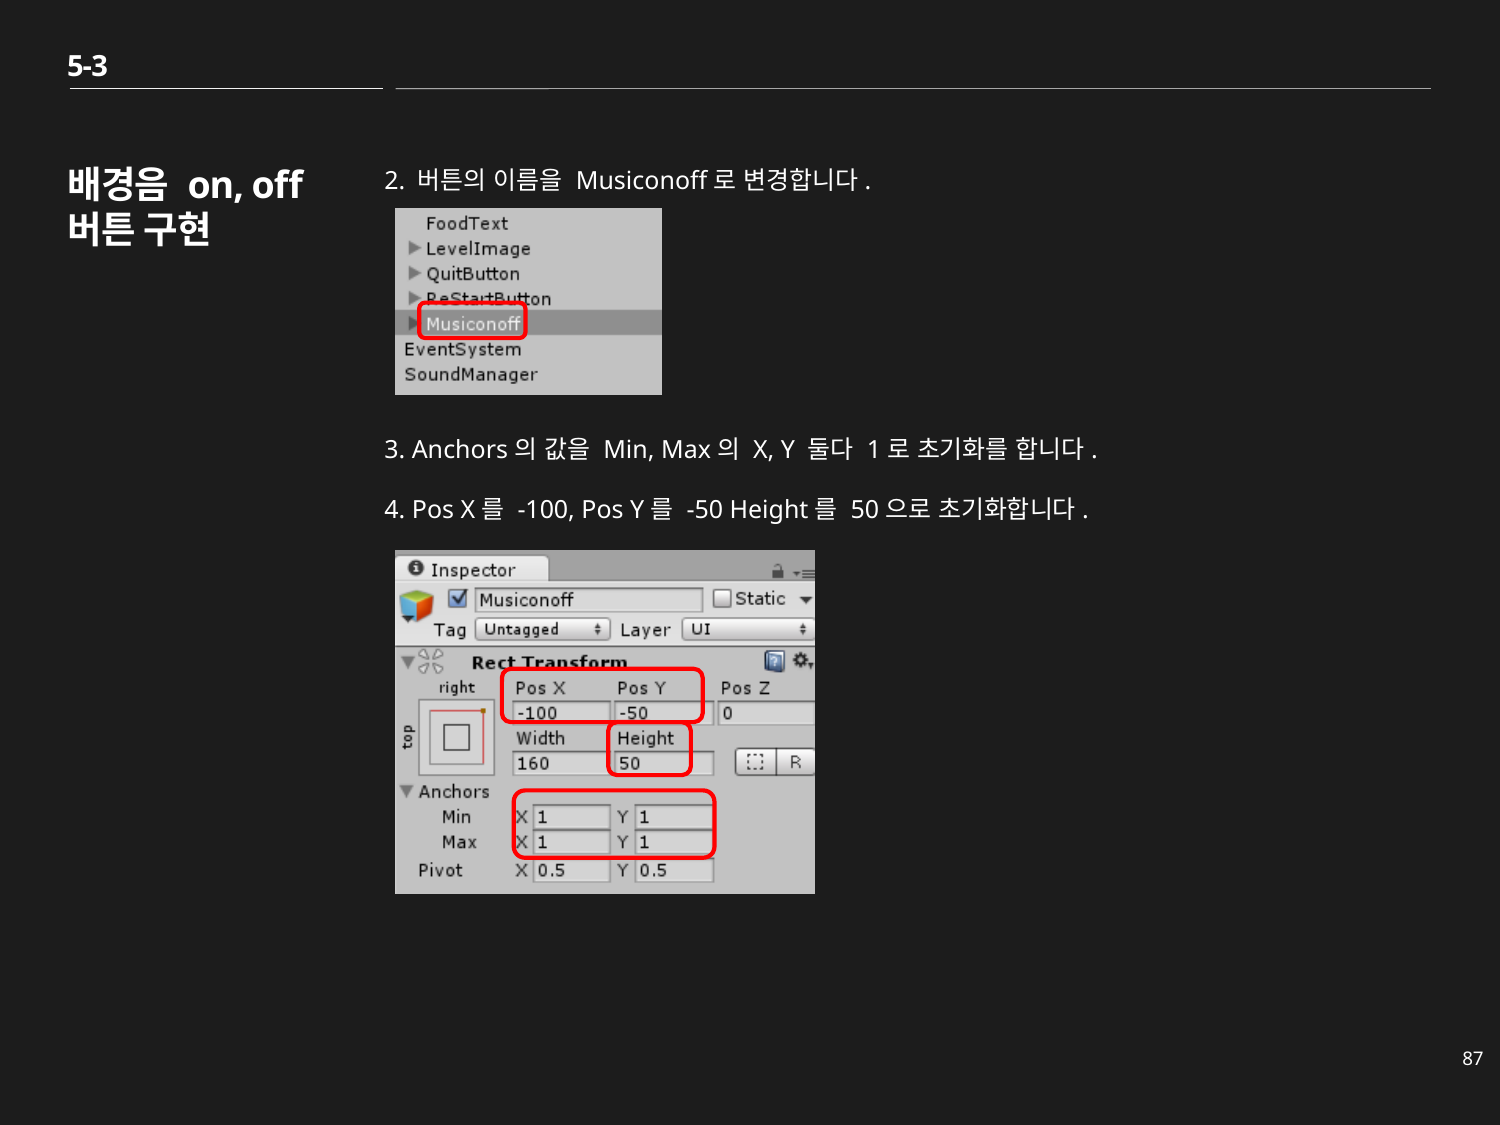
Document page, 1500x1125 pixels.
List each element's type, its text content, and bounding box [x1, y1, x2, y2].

picture [395, 550, 815, 894]
picture [395, 208, 662, 395]
title 배경음 on, off 버튼 구현 [52, 153, 384, 395]
text_box 87 [1377, 1039, 1499, 1080]
text_box 2. 버튼의 이름을 Musiconoff로 변경합니다. 3. Anchors의 값을 Min, Max의 X, Y 둘다 1로 초기화를 합니다. 4. Pos X를 -100, Pos Y를 -50 Height를 50으로 초기화합니다. [369, 157, 1113, 532]
text_box 5-3 [52, 39, 123, 90]
